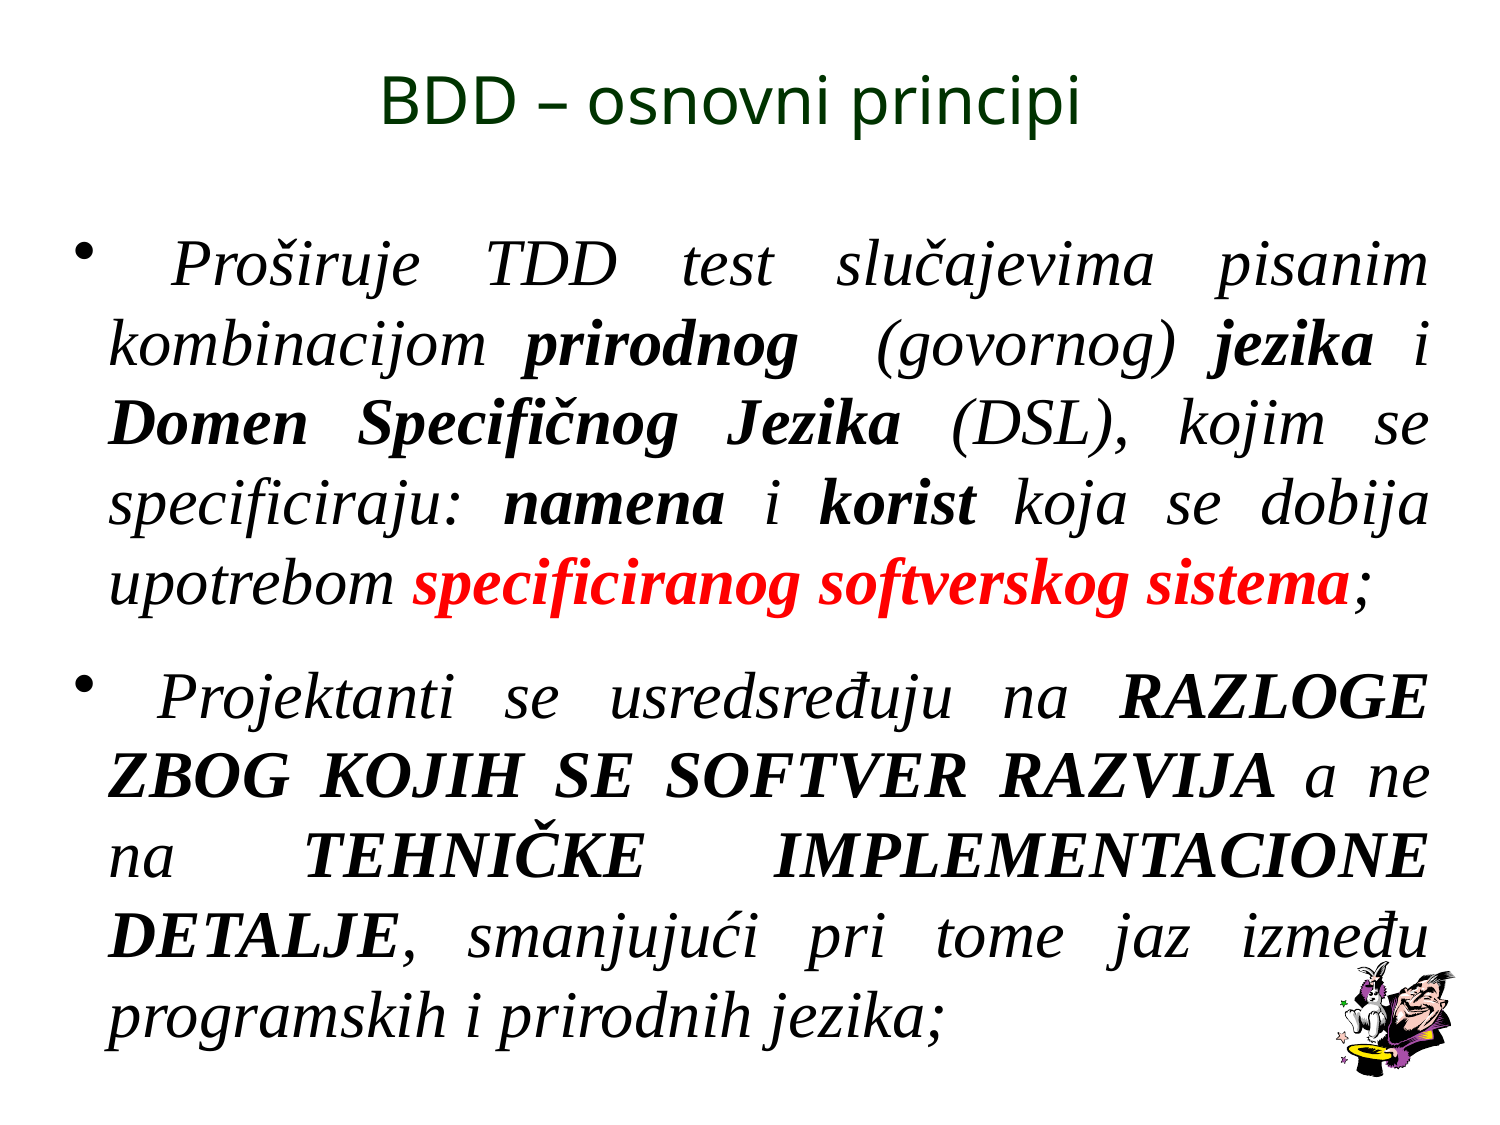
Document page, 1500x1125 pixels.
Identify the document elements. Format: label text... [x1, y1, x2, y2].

title BDD – osnovni principi [37, 49, 1426, 146]
picture [1335, 959, 1457, 1079]
text_box Proširuje TDD test slučajevima pisanim kombinacijom prirodnog (govornog) jezika i Domen Specifičnog Jezika (DSL), kojim se specificiraju: namena i korist koja se dobija upotrebom specificiranog softverskog sistema; Projektanti se usredsređuju na RAZLOGE ZBOG KOJIH SE SOFTVER RAZVIJA a ne na TEHNIČKE IMPLEMENTACIONE DETALJE, smanjujući pri tome jaz između programskih i prirodnih jezika; [58, 210, 1447, 1059]
